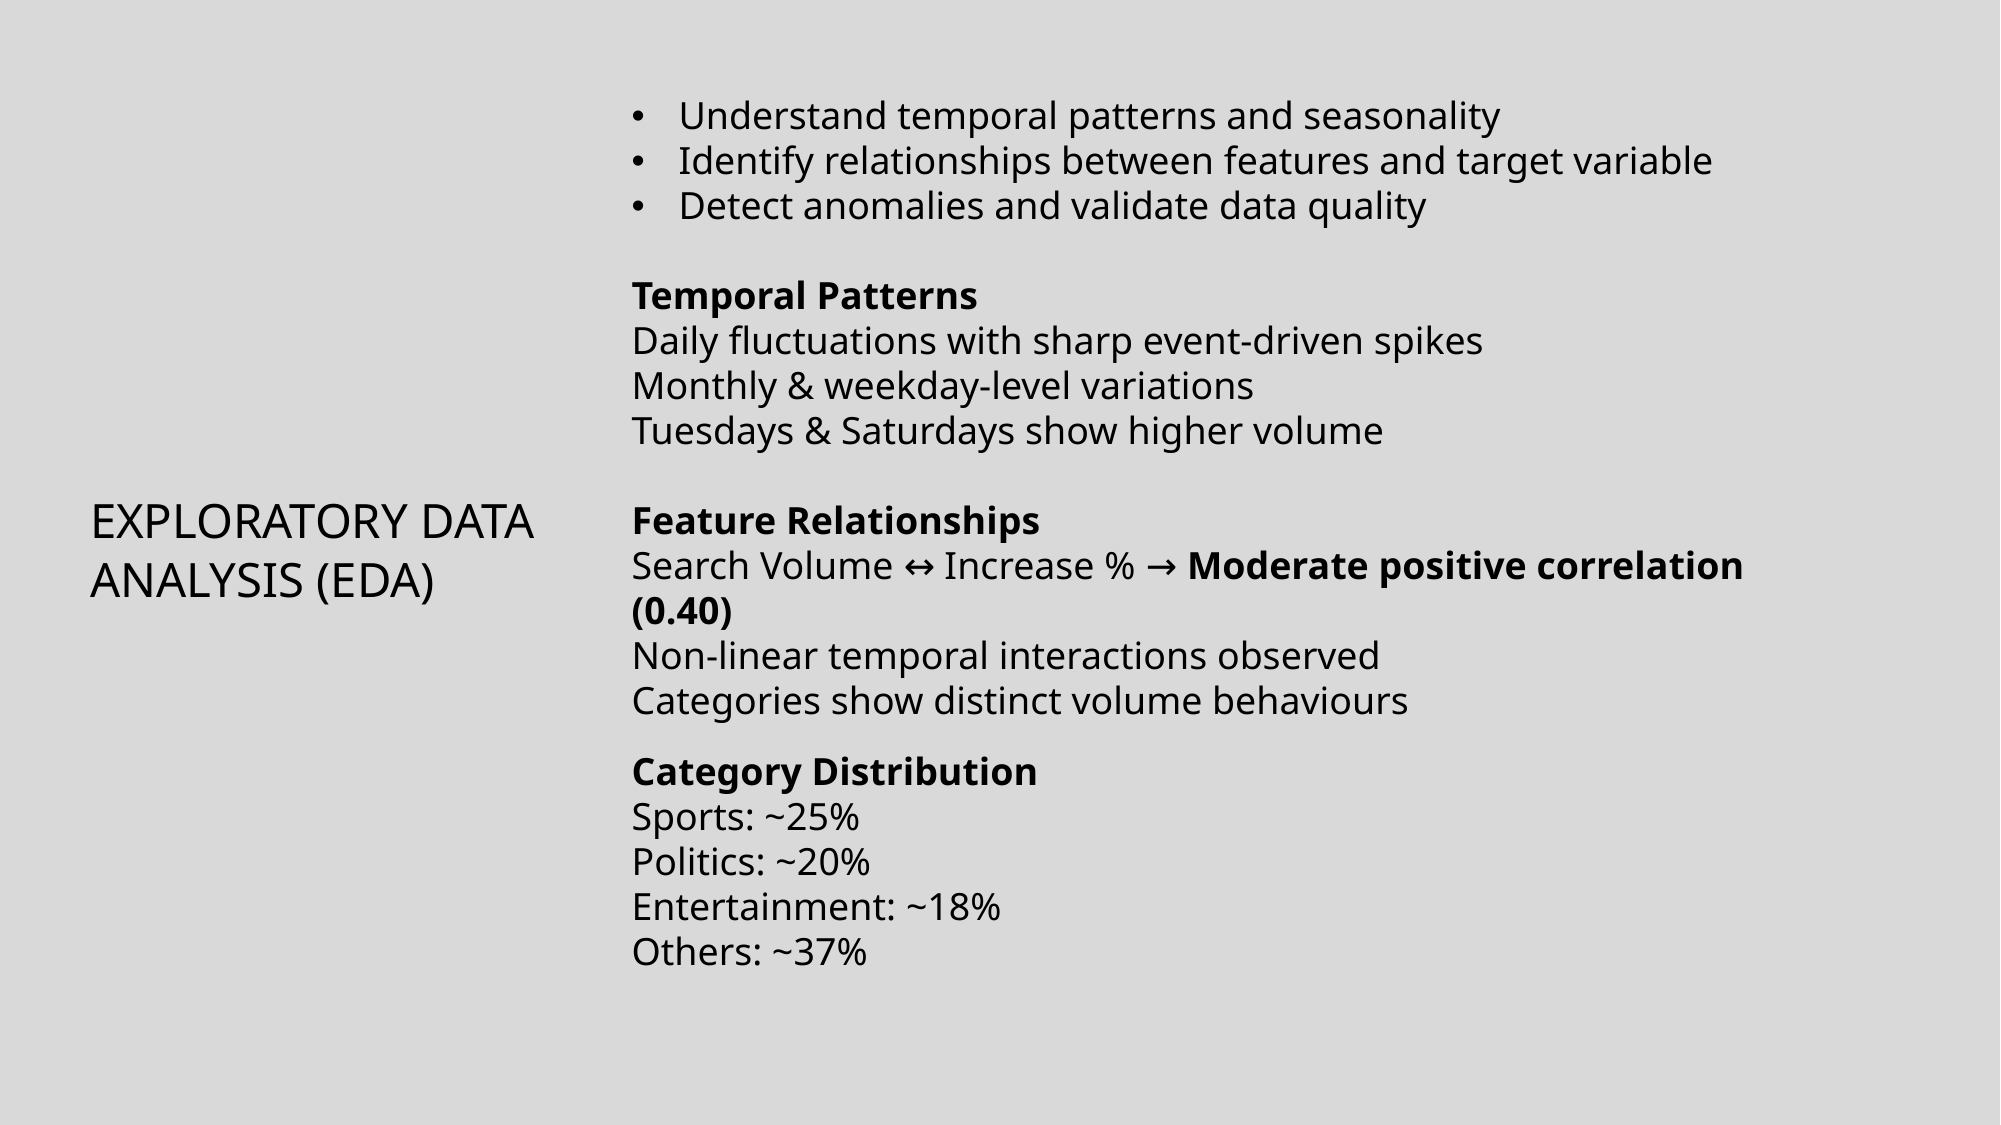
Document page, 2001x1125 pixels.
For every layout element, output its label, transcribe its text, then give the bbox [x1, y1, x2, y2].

text_box Category Distribution Sports: ~25% Politics: ~20% Entertainment: ~18% Others: ~37% [616, 740, 1800, 1026]
title Exploratory Data Analysis (EDA) [75, 421, 551, 615]
text_box Understand temporal patterns and seasonality Identify relationships between features and target variable Detect anomalies and validate data quality Temporal Patterns Daily fluctuations with sharp event-driven spikes Monthly & weekday-level variations Tuesdays & Saturdays show higher volume Feature Relationships Search Volume ↔ Increase % → Moderate positive correlation (0.40) Non-linear temporal interactions observed Categories show distinct volume behaviours [616, 40, 1800, 740]
